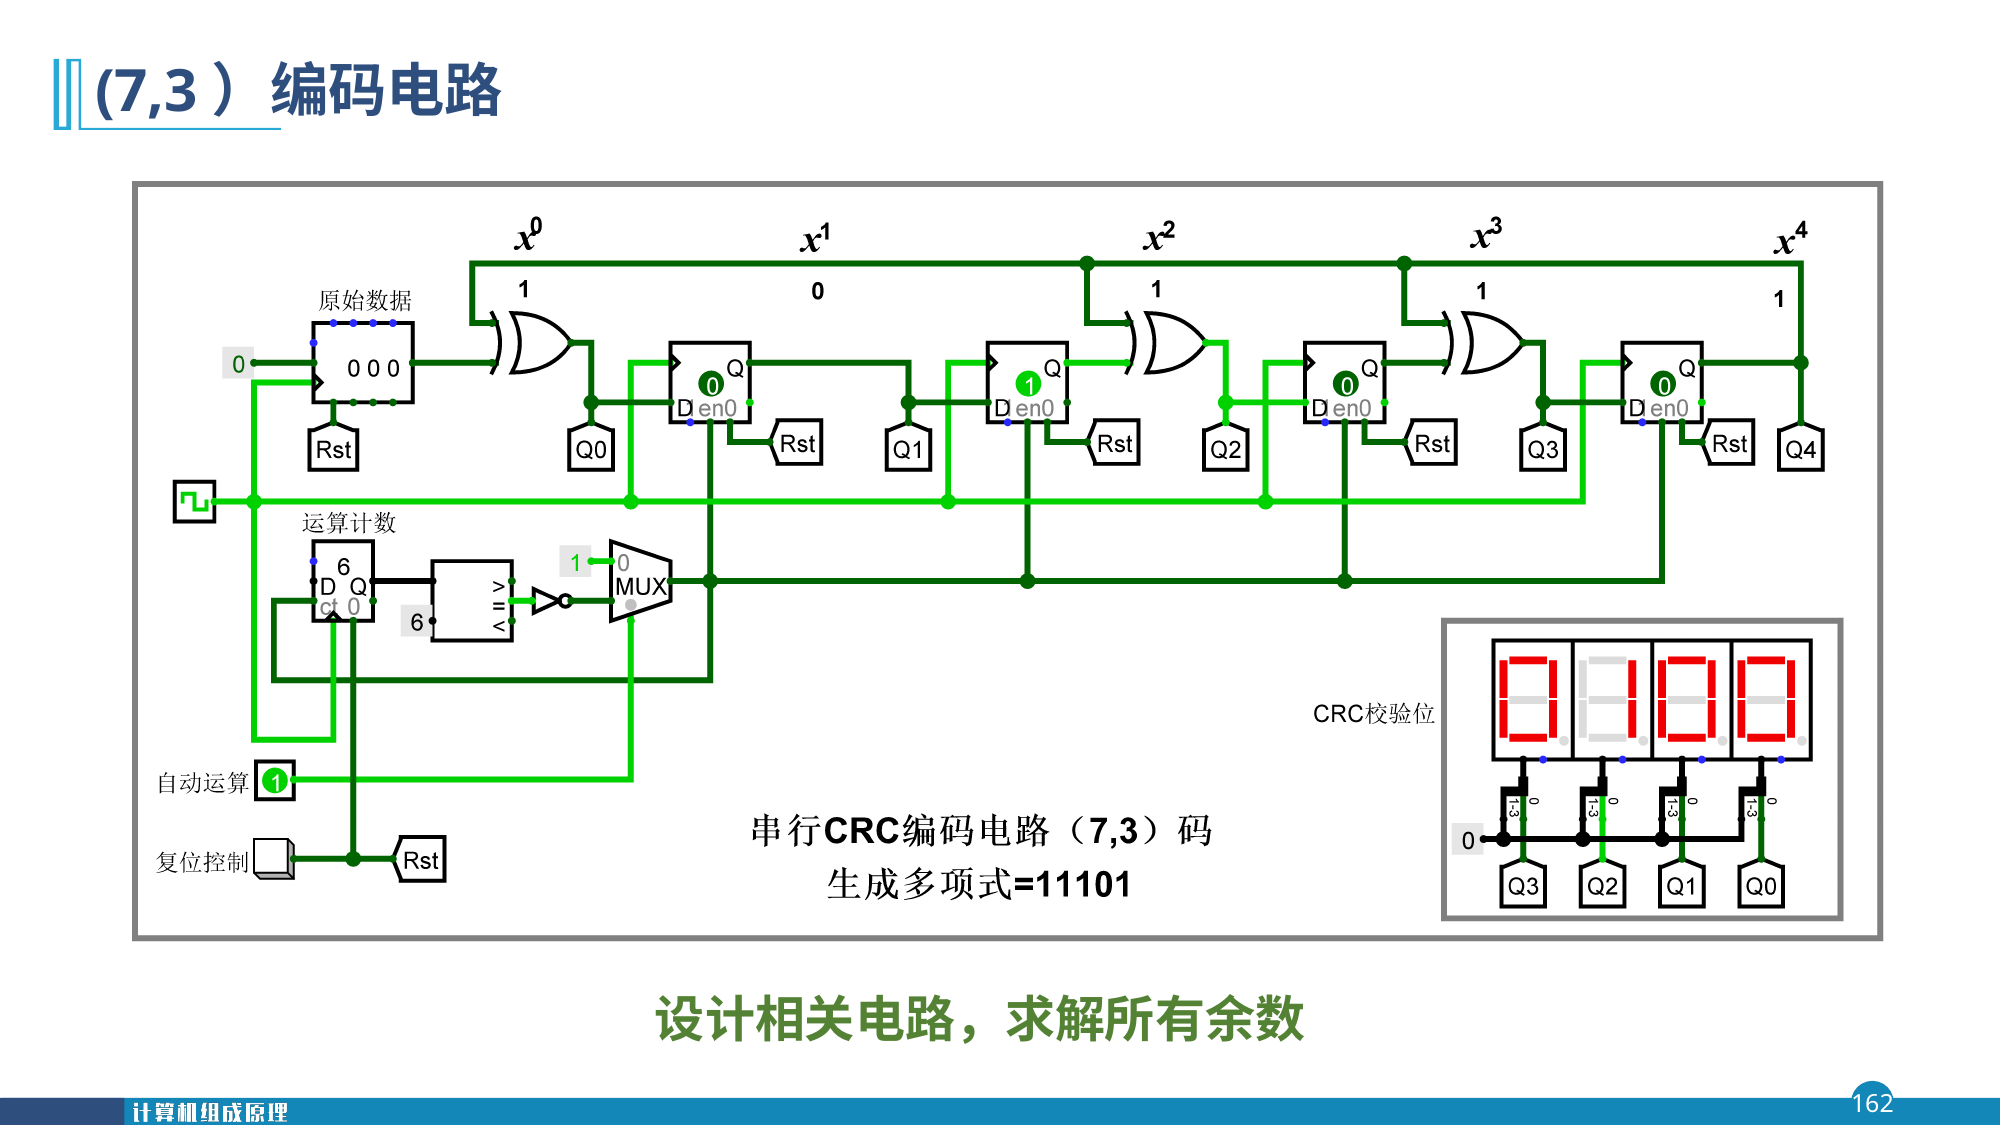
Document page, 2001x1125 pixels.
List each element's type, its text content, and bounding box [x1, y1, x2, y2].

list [125, 174, 1892, 950]
title (7,3）编码电路 [80, 42, 1805, 144]
text_box 设计相关电路，求解所有余数 [640, 950, 1465, 1055]
